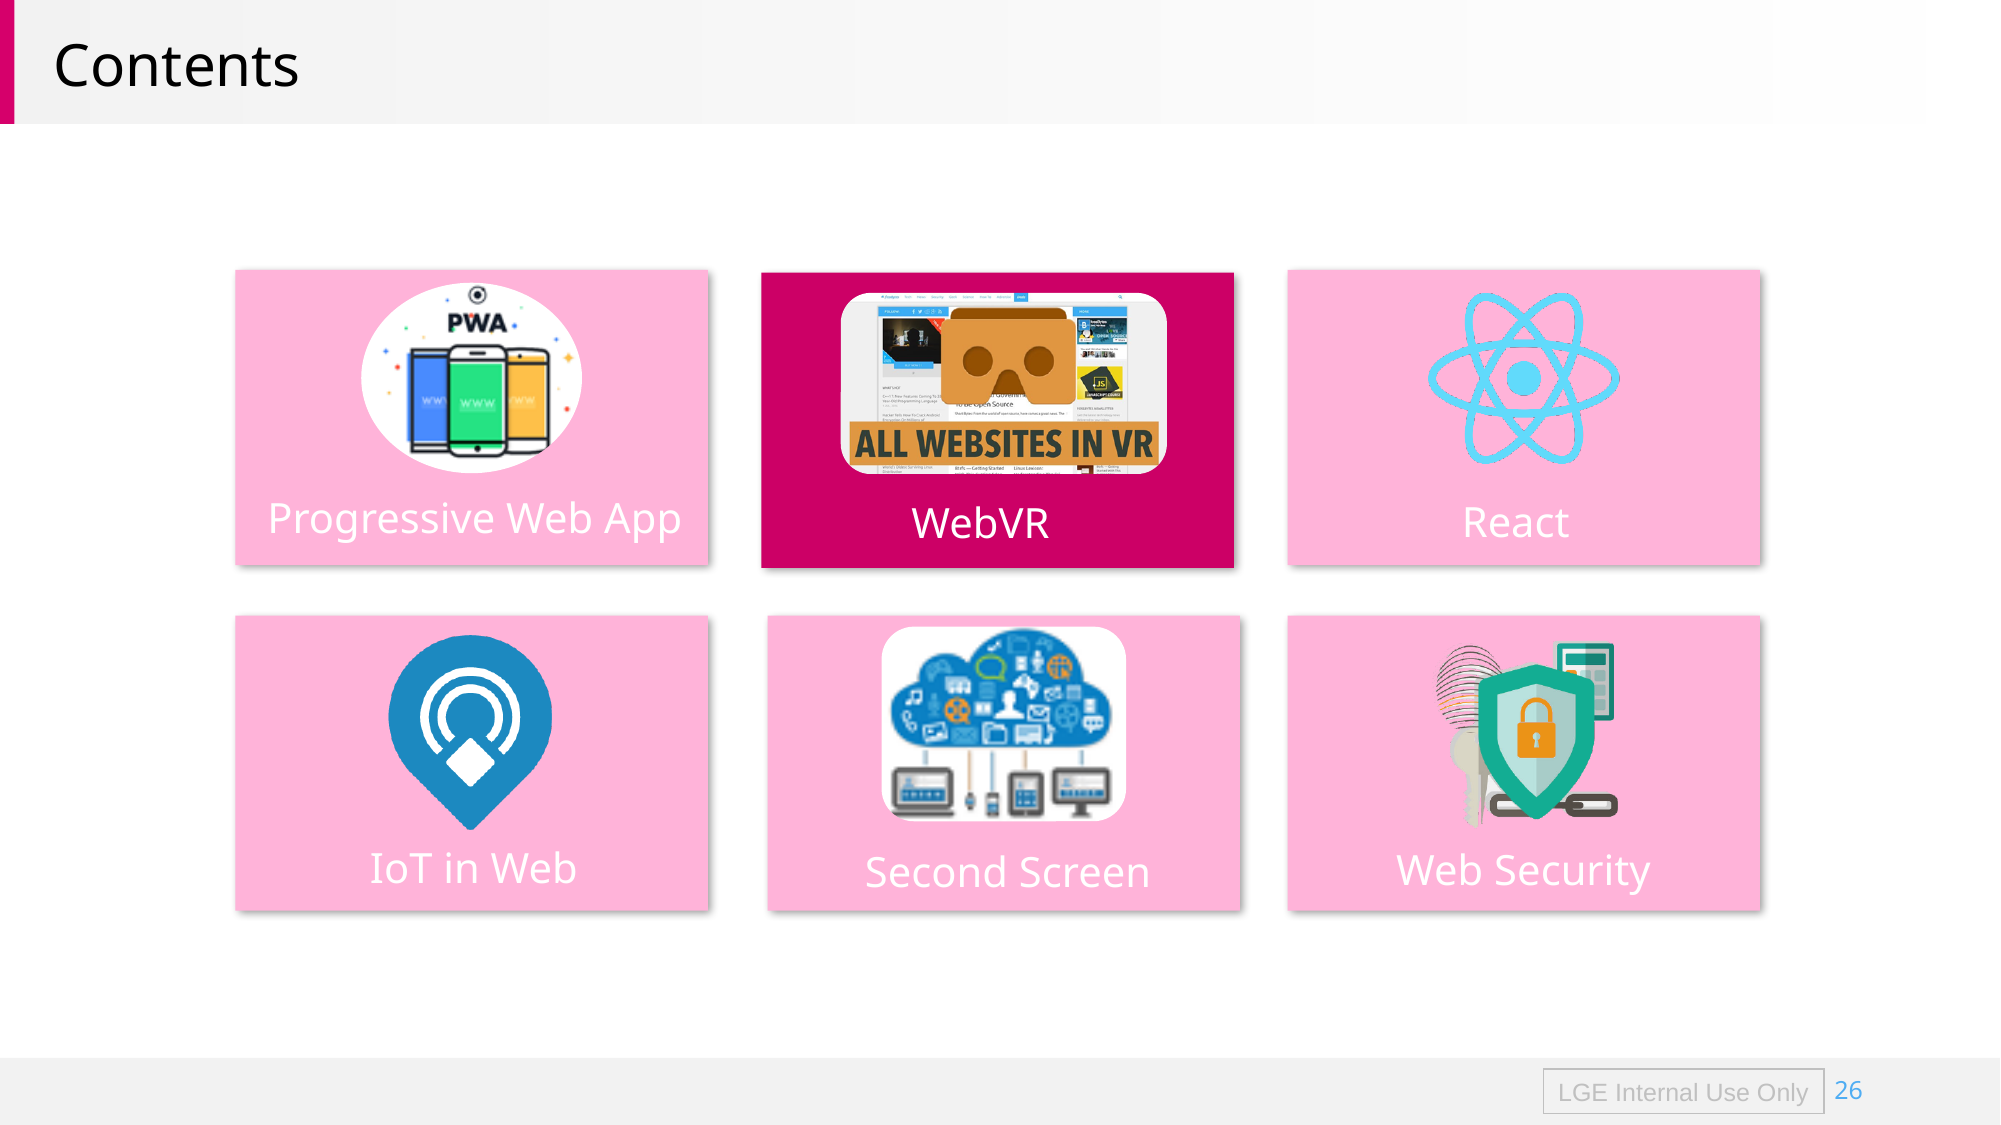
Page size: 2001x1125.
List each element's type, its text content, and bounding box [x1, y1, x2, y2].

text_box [761, 272, 1235, 569]
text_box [235, 615, 709, 912]
title Contents [39, 11, 1960, 114]
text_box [1287, 269, 1761, 566]
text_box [235, 269, 709, 566]
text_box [1287, 615, 1761, 912]
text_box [767, 615, 1241, 912]
